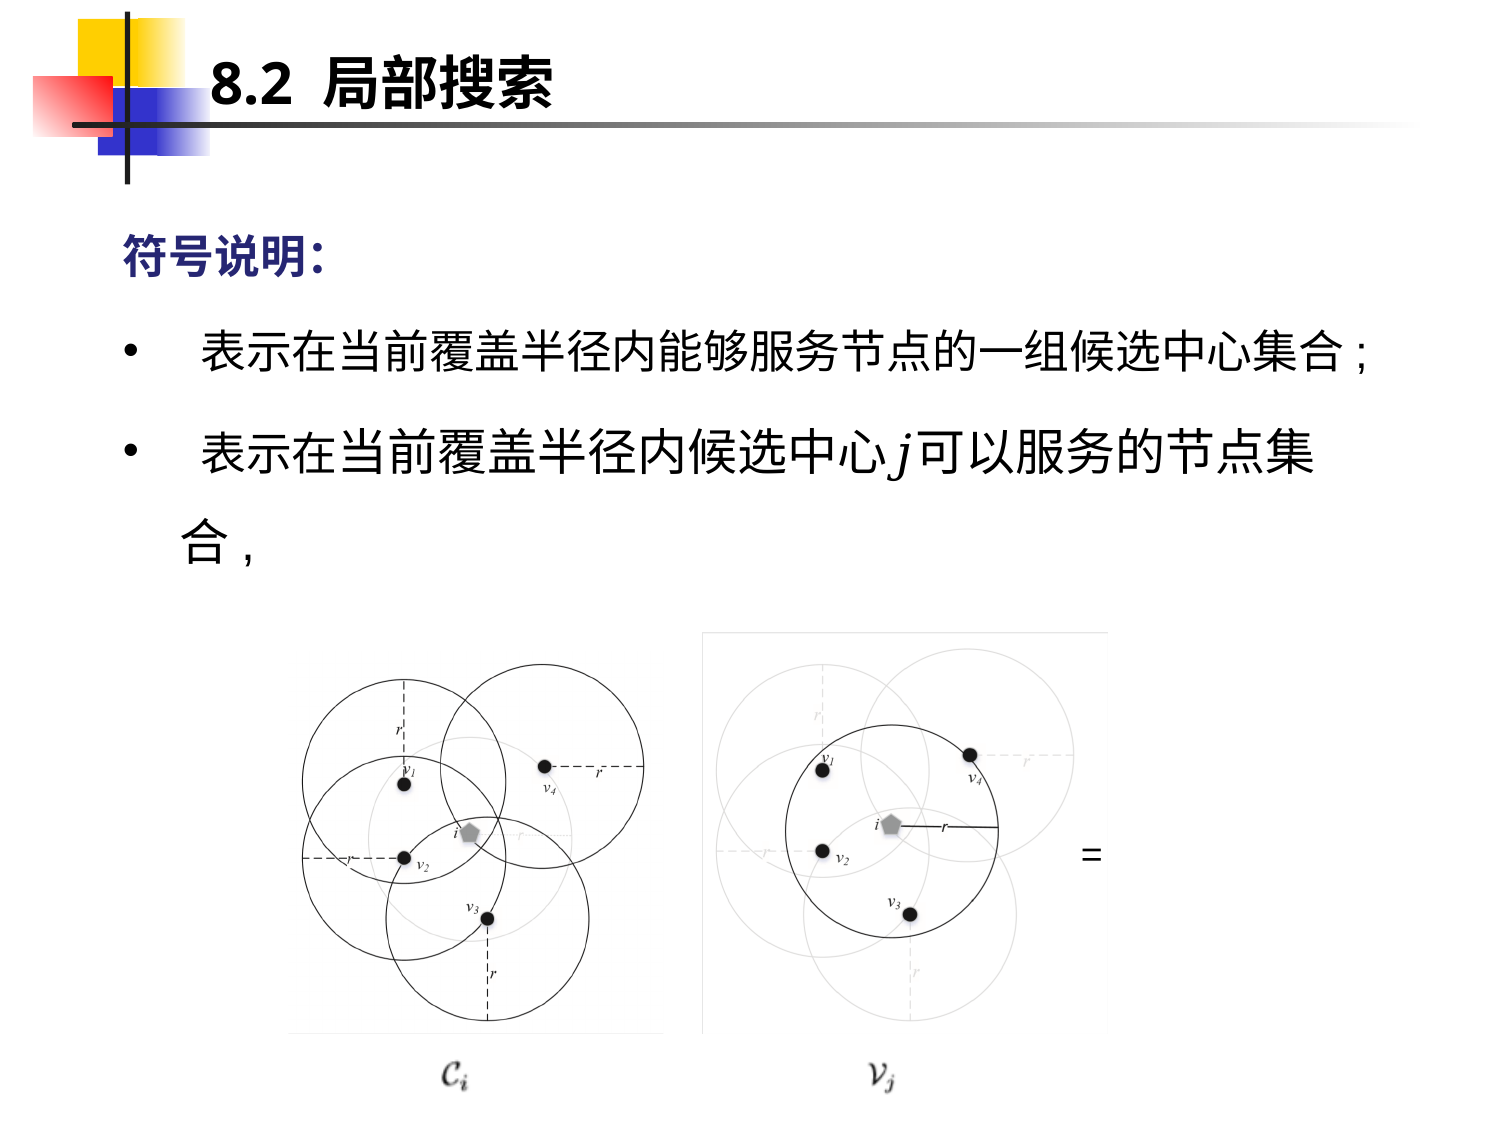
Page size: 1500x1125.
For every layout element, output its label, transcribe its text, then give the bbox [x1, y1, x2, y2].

picture [437, 1055, 482, 1099]
picture [288, 651, 664, 1034]
title 8.2 局部搜索 [194, 35, 1353, 124]
picture [702, 632, 1108, 1034]
picture [863, 1055, 906, 1099]
